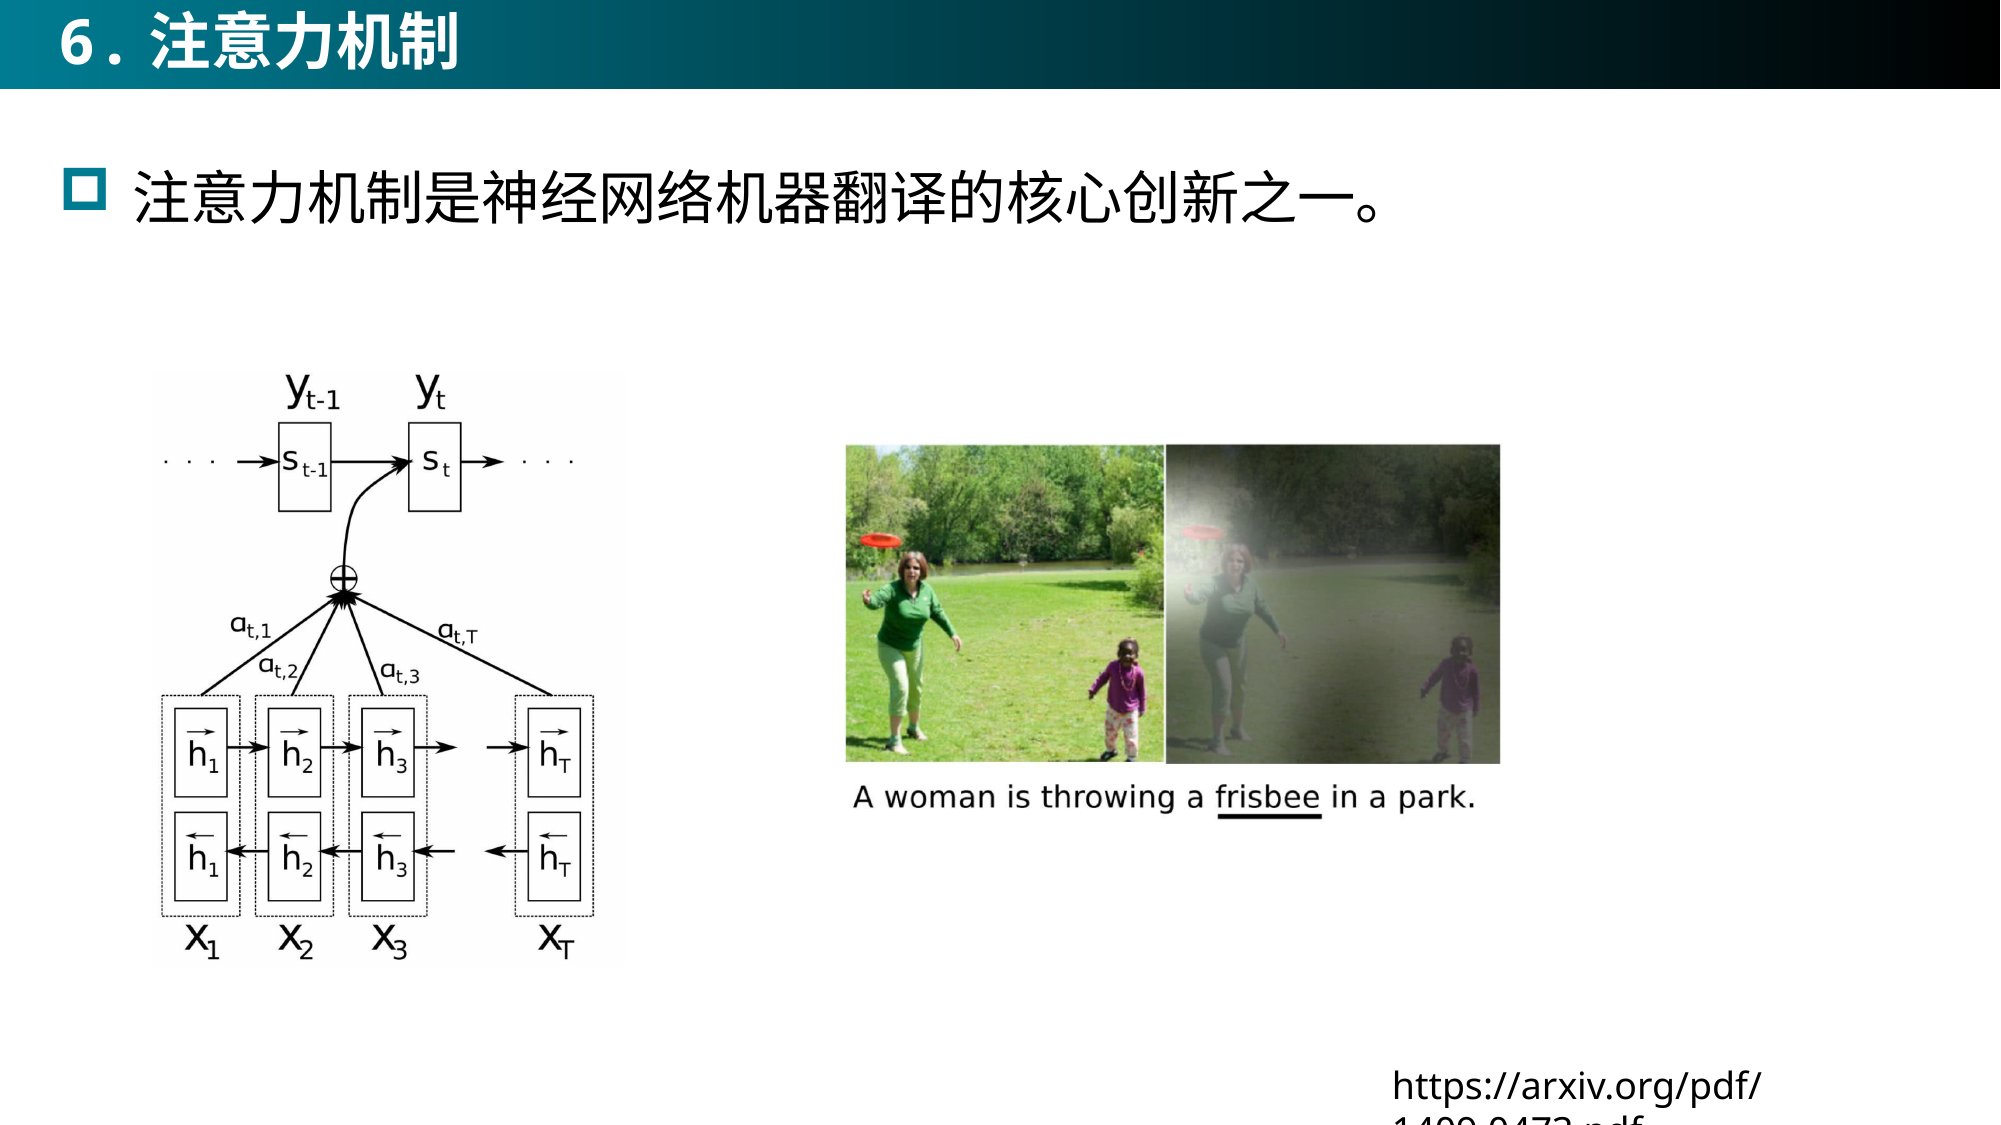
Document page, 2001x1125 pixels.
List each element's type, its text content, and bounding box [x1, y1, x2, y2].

text_box https://arxiv.org/pdf/1409.0473.pdf [1377, 1054, 1984, 1125]
picture [838, 441, 1503, 822]
list 注意力机制是神经网络机器翻译的核心创新之一。 [0, 88, 2000, 1094]
title 6.注意力机制 [0, 0, 2000, 88]
picture [150, 370, 625, 966]
